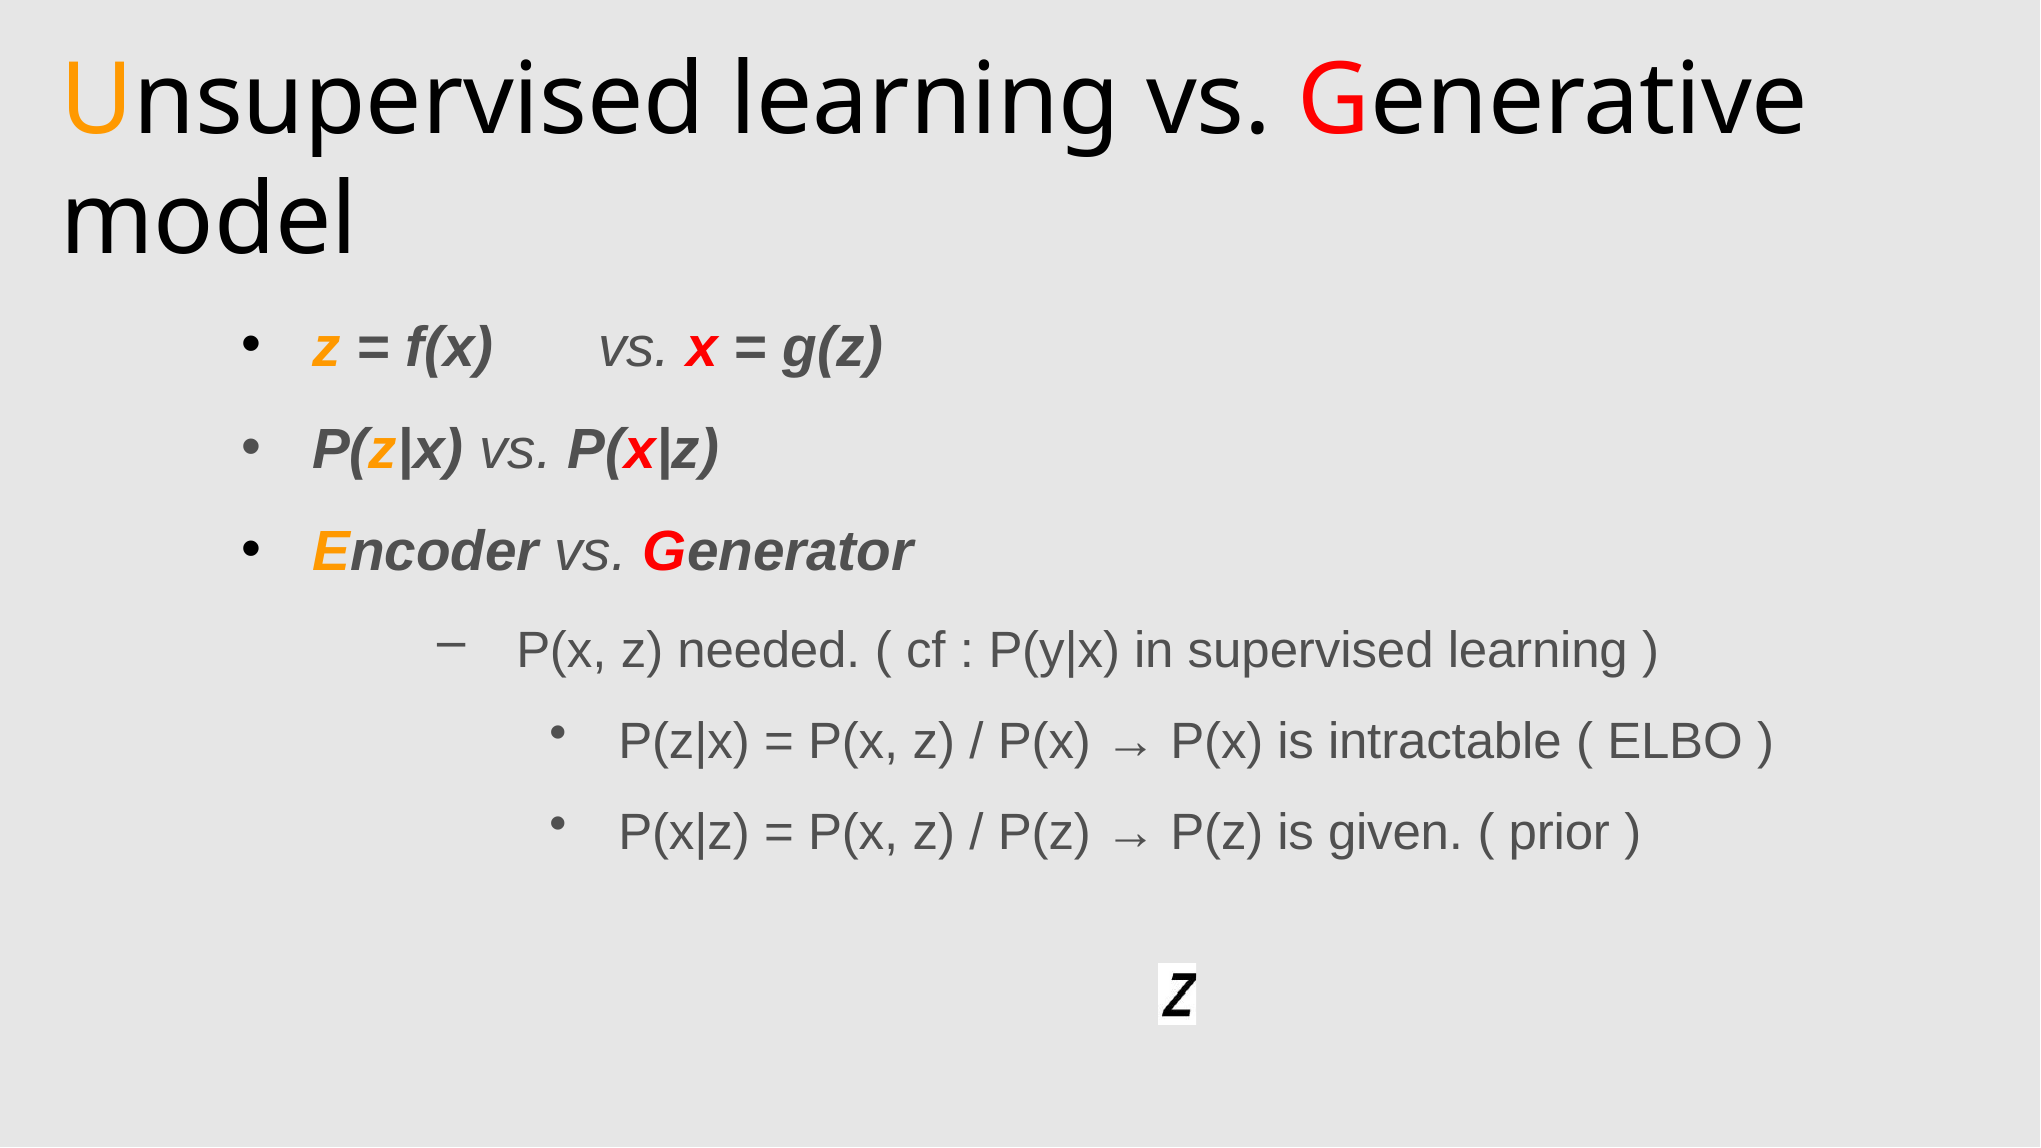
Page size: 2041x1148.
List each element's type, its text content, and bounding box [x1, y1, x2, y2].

title Unsupervised learning vs. Generative model [57, 30, 2008, 274]
text_box [1158, 963, 1197, 1025]
text_box z = f(x) vs. x = g(z) P(z|x) vs. P(x|z) Encoder vs. Generator P(x, z) needed. ( cf : P(y|x) in supervised learning ) P(z|x) = P(x, z) / P(x) → P(x) is intractable ( ELBO ) P(x|z) = P(x, z) / P(z) → P(z) is given. ( prior ) [238, 271, 1792, 861]
